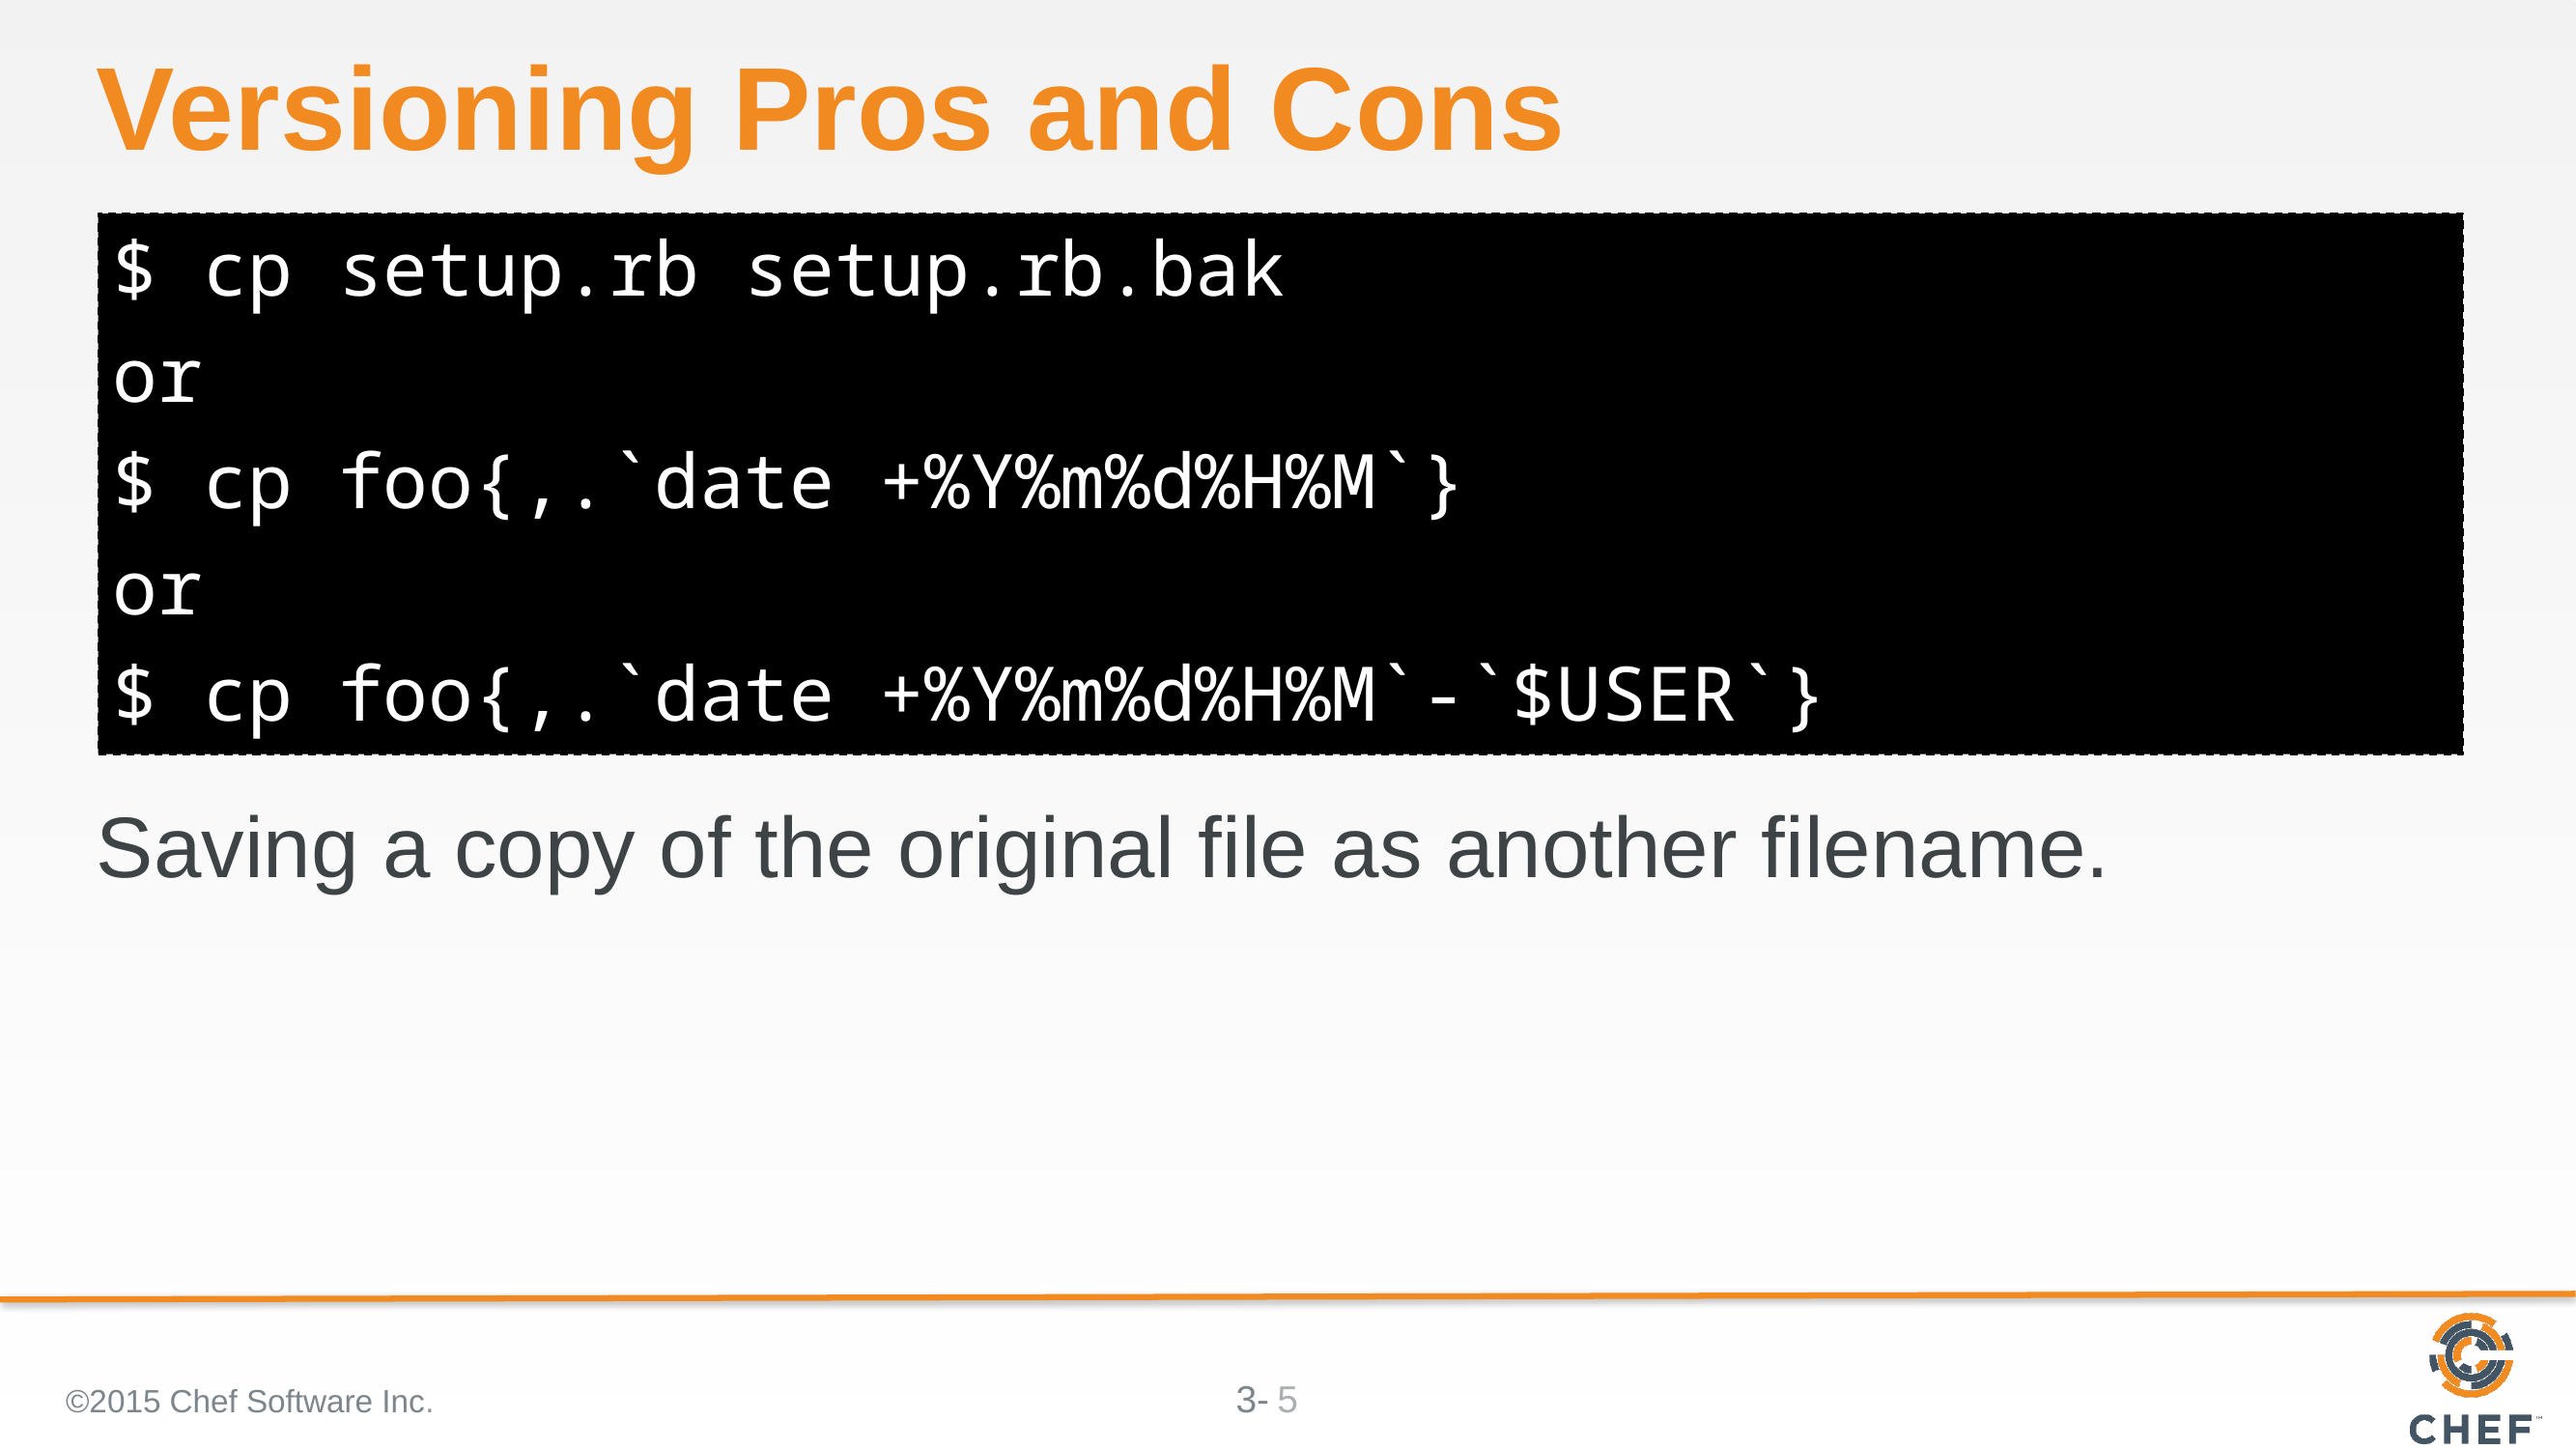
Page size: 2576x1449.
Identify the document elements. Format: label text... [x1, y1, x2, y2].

list Saving a copy of the original file as another filename. [97, 792, 2463, 1249]
footer ©2015 Chef Software Inc. [51, 1359, 952, 1440]
picture [2399, 1297, 2550, 1449]
slide_number 5 [998, 1359, 1578, 1437]
list $ cp setup.rb setup.rb.bak or $ cp foo{,.`date +%Y%m%d%H%M`} or $ cp foo{,.`date +%Y%m%d%H%M`-`$USER`} [98, 213, 2464, 755]
title Versioning Pros and Cons [96, 48, 2463, 180]
